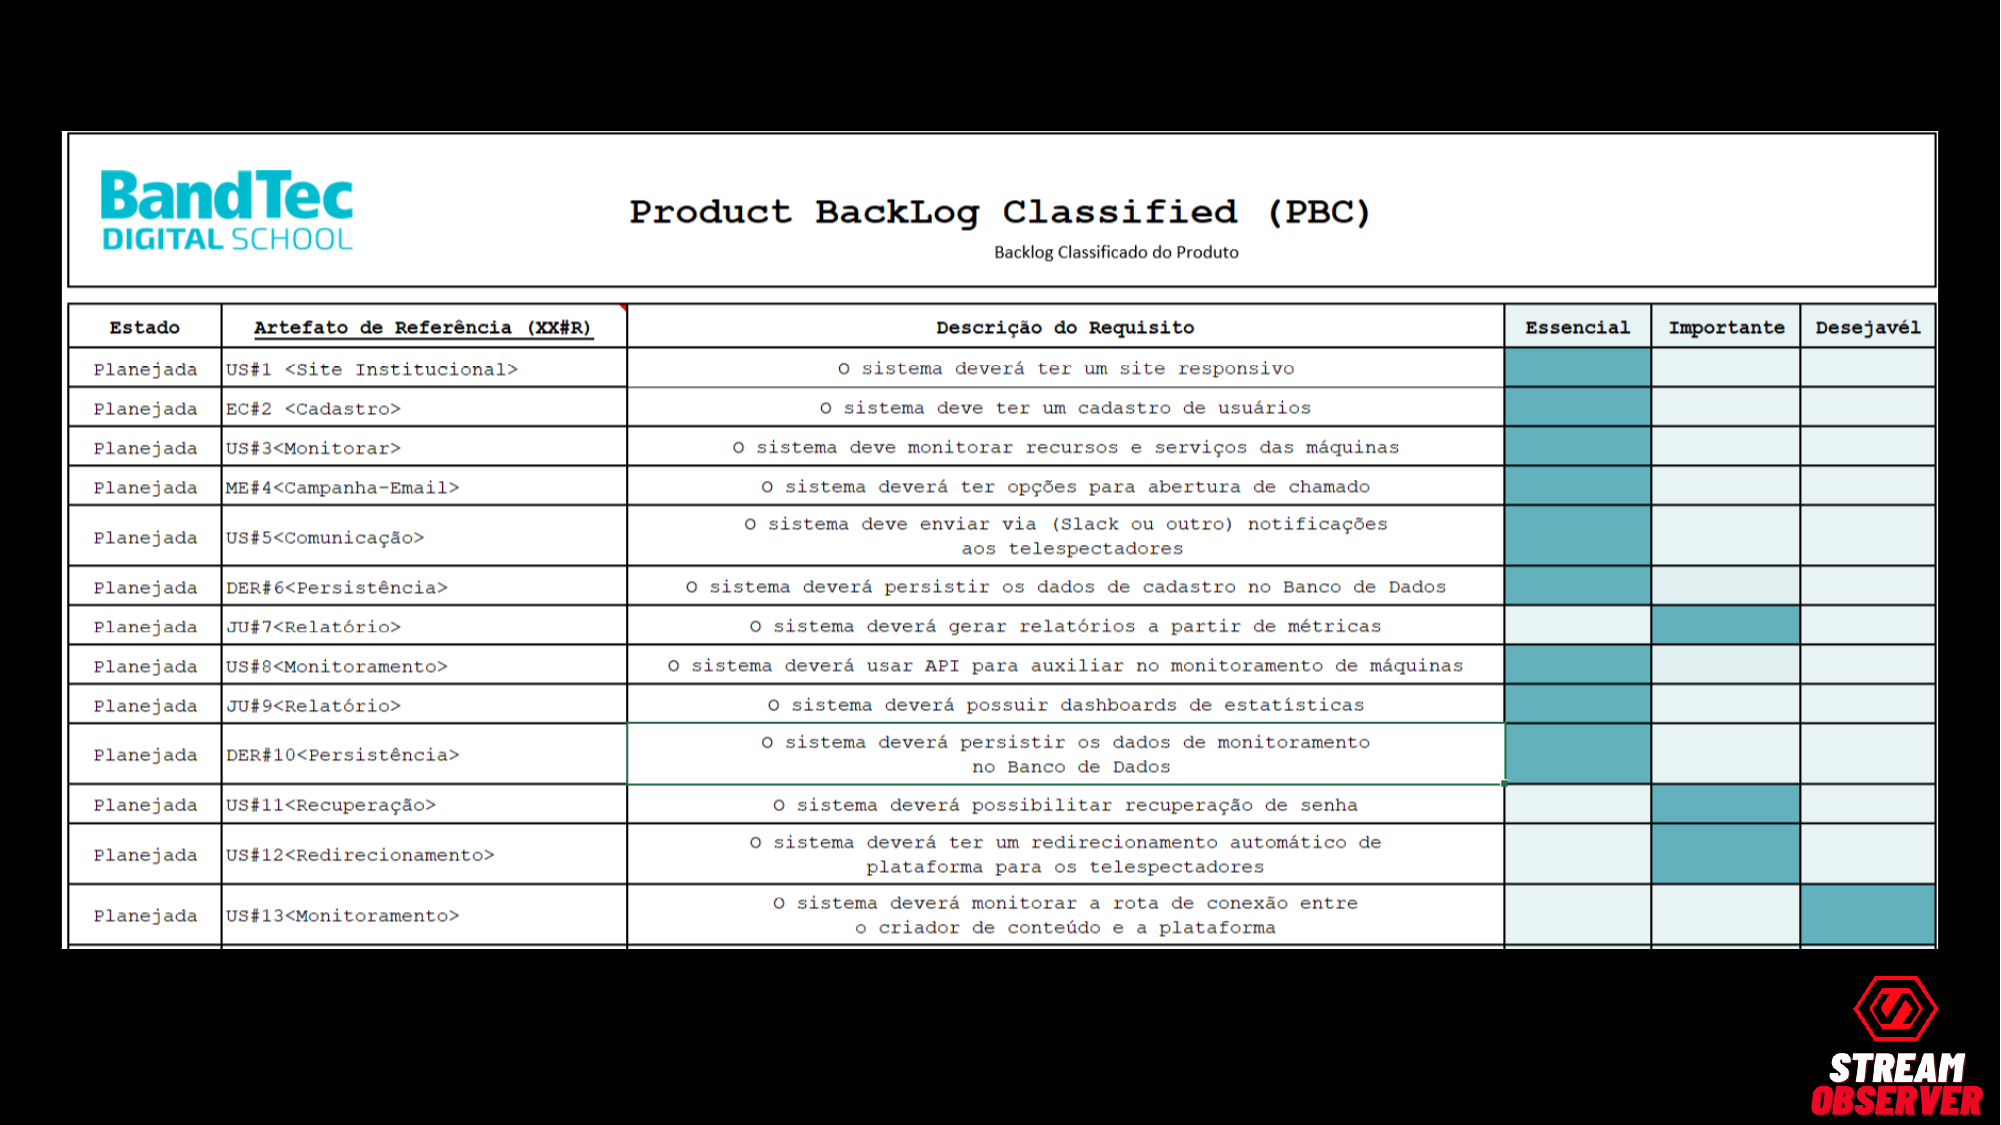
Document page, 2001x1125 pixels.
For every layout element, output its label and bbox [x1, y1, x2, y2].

picture [61, 131, 2000, 1125]
